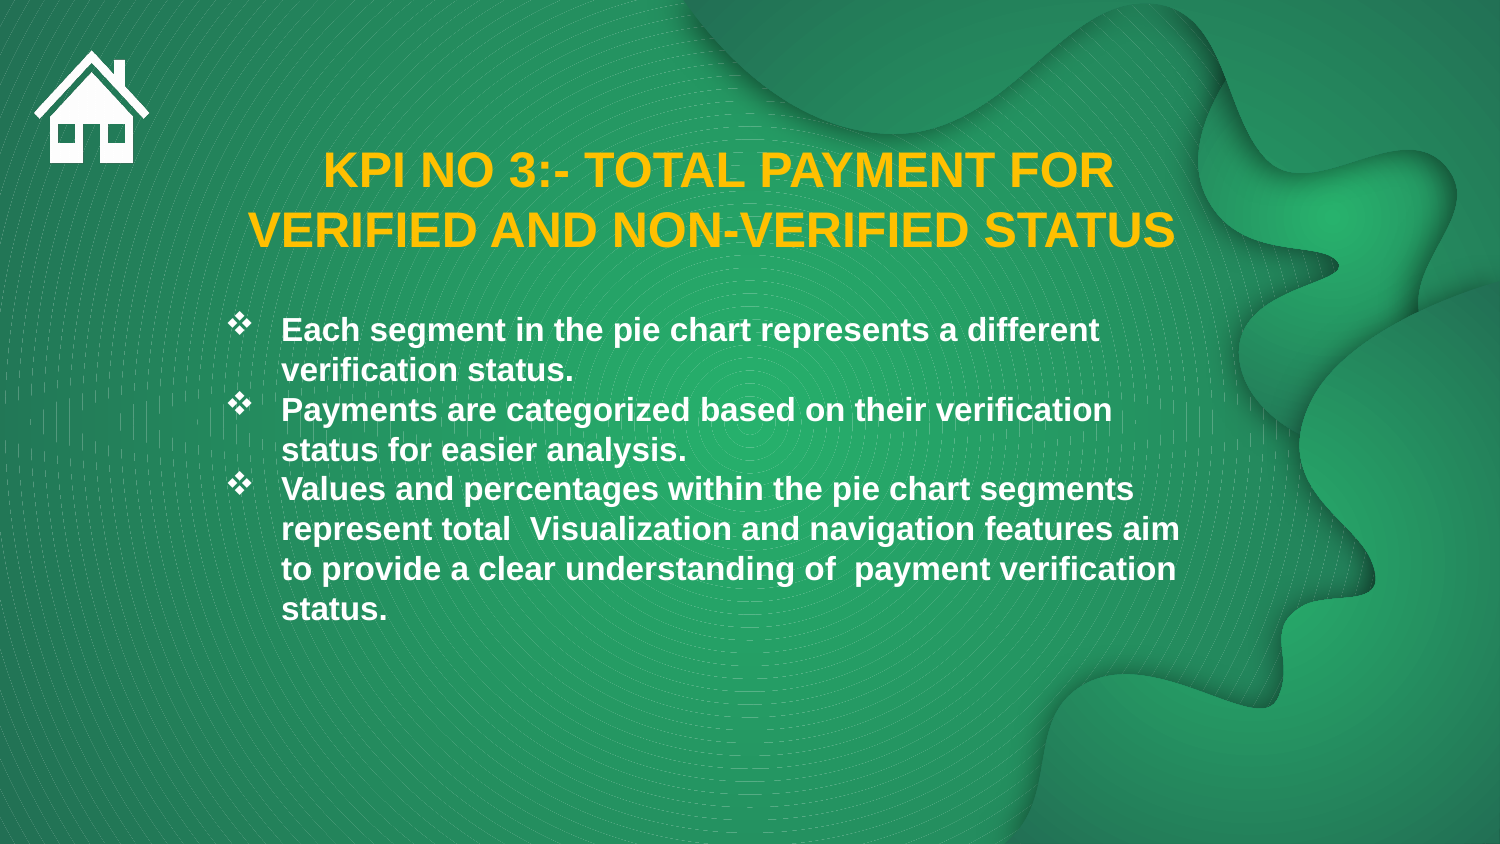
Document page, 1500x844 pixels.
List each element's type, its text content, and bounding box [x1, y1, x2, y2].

text_box KPI NO 3:- TOTAL PAYMENT FOR VERIFIED AND NON-VERIFIED STATUS Each segment in the pie chart represents a different verification status. Payments are categorized based on their verification status for easier analysis. Values and percentages within the pie chart segments represent total Visualization and navigation features aim to provide a clear understanding of payment verification status. [209, 130, 1228, 635]
picture [25, 31, 159, 182]
